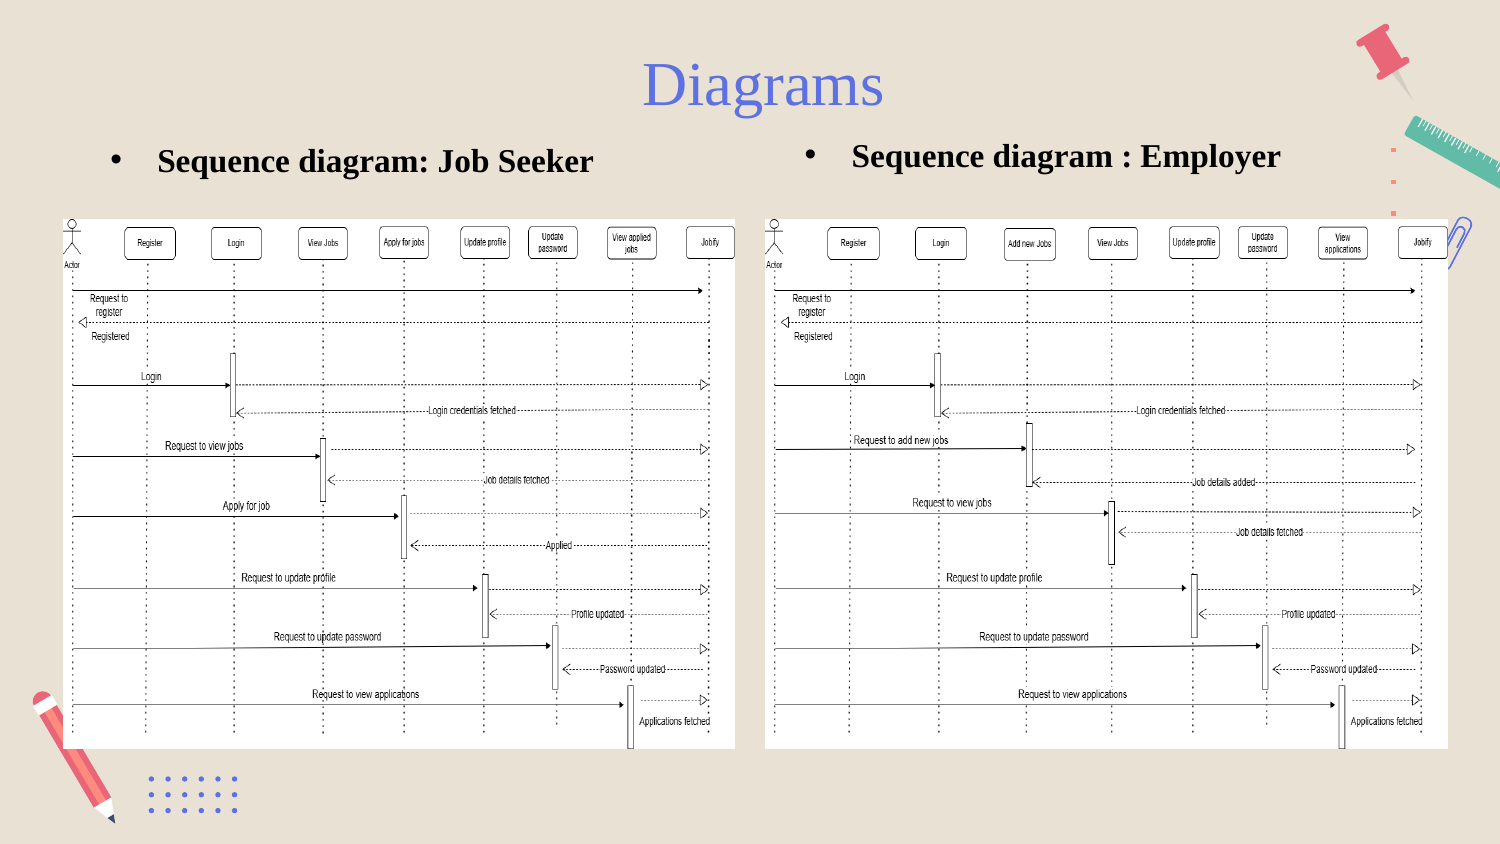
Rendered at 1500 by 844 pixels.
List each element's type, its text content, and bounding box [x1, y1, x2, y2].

picture [765, 218, 1449, 749]
text_box Diagrams [138, 42, 1405, 137]
picture [63, 218, 735, 749]
text_box Sequence diagram : Employer [789, 126, 1304, 217]
text_box Sequence diagram: Job Seeker [95, 131, 670, 217]
